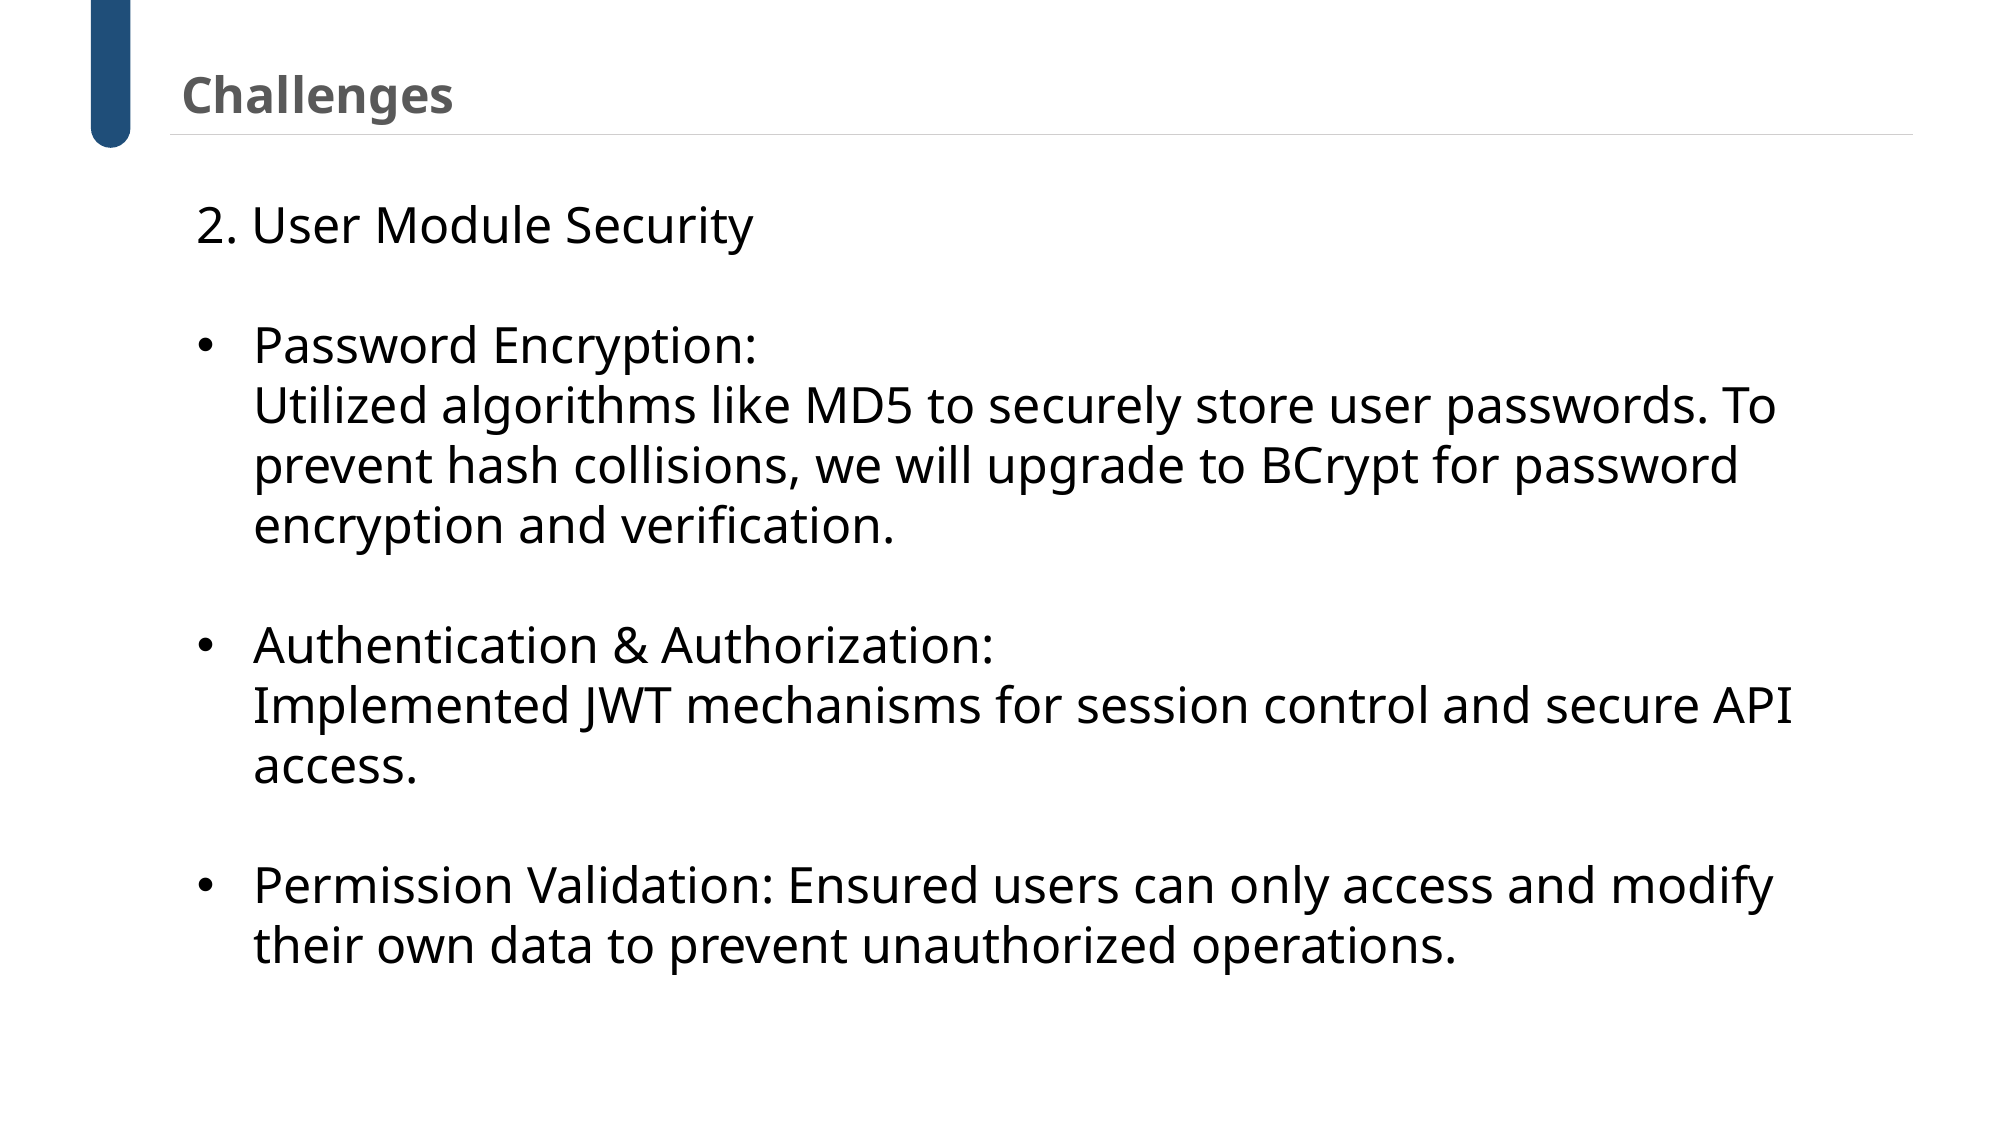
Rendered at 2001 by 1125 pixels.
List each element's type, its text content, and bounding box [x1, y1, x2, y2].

text_box Challenges [166, 55, 1228, 131]
text_box 2. User Module Security Password Encryption: Utilized algorithms like MD5 to securely store user passwords. To prevent hash collisions, we will upgrade to BCrypt for password encryption and verification. Authentication & Authorization: Implemented JWT mechanisms for session control and secure API access. Permission Validation: Ensured users can only access and modify their own data to prevent unauthorized operations. [182, 186, 1853, 1042]
